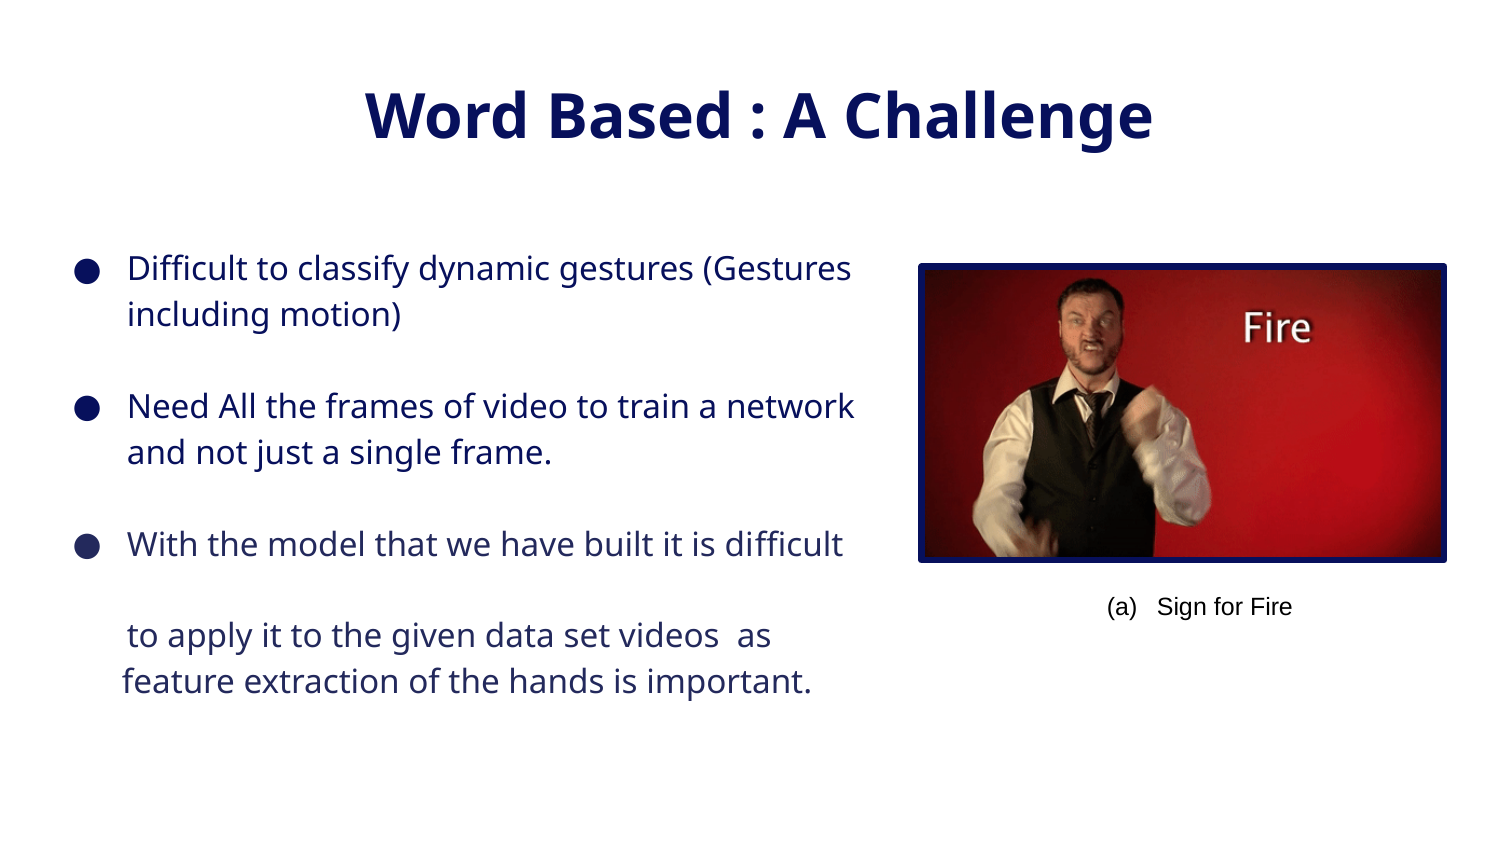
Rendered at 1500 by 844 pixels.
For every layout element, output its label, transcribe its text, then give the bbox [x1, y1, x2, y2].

picture [924, 269, 1442, 558]
subtitle Difficult to classify dynamic gestures (Gestures including motion) Need All the frames of video to train a network and not just a single frame. With the model that we have built it is difficult to apply it to the given data set videos as feature extraction of the hands is important. [36, 186, 887, 808]
title Word Based : A Challenge [145, 60, 1375, 155]
text_box Sign for Fire [927, 575, 1448, 636]
